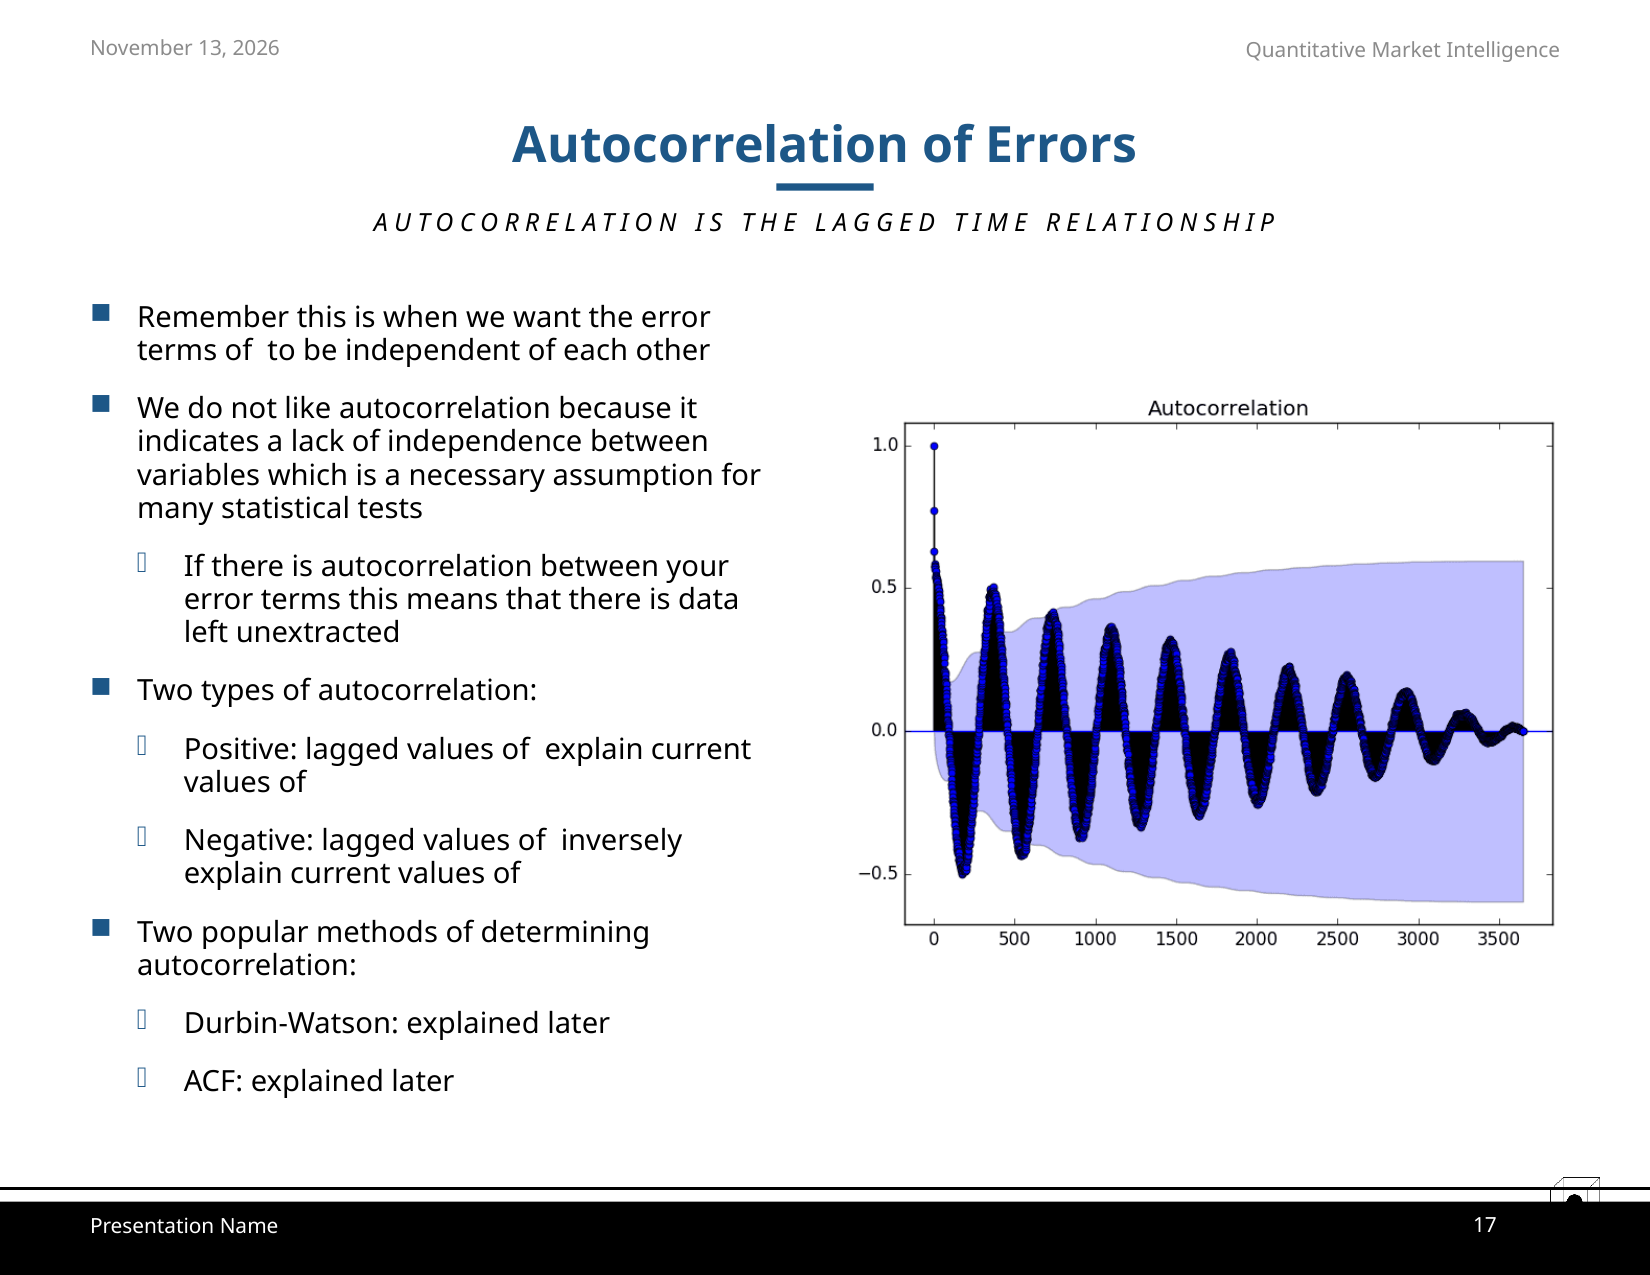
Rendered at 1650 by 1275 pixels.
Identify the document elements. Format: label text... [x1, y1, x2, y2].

title Autocorrelation of Errors [75, 103, 1575, 190]
list AUTOCORRELATION IS THE LAGGED TIME RELATIONSHIP [75, 190, 1575, 257]
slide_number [75, 26, 447, 71]
slide_number 17 [1140, 1209, 1512, 1242]
picture [1525, 1152, 1625, 1251]
picture [800, 360, 1636, 987]
